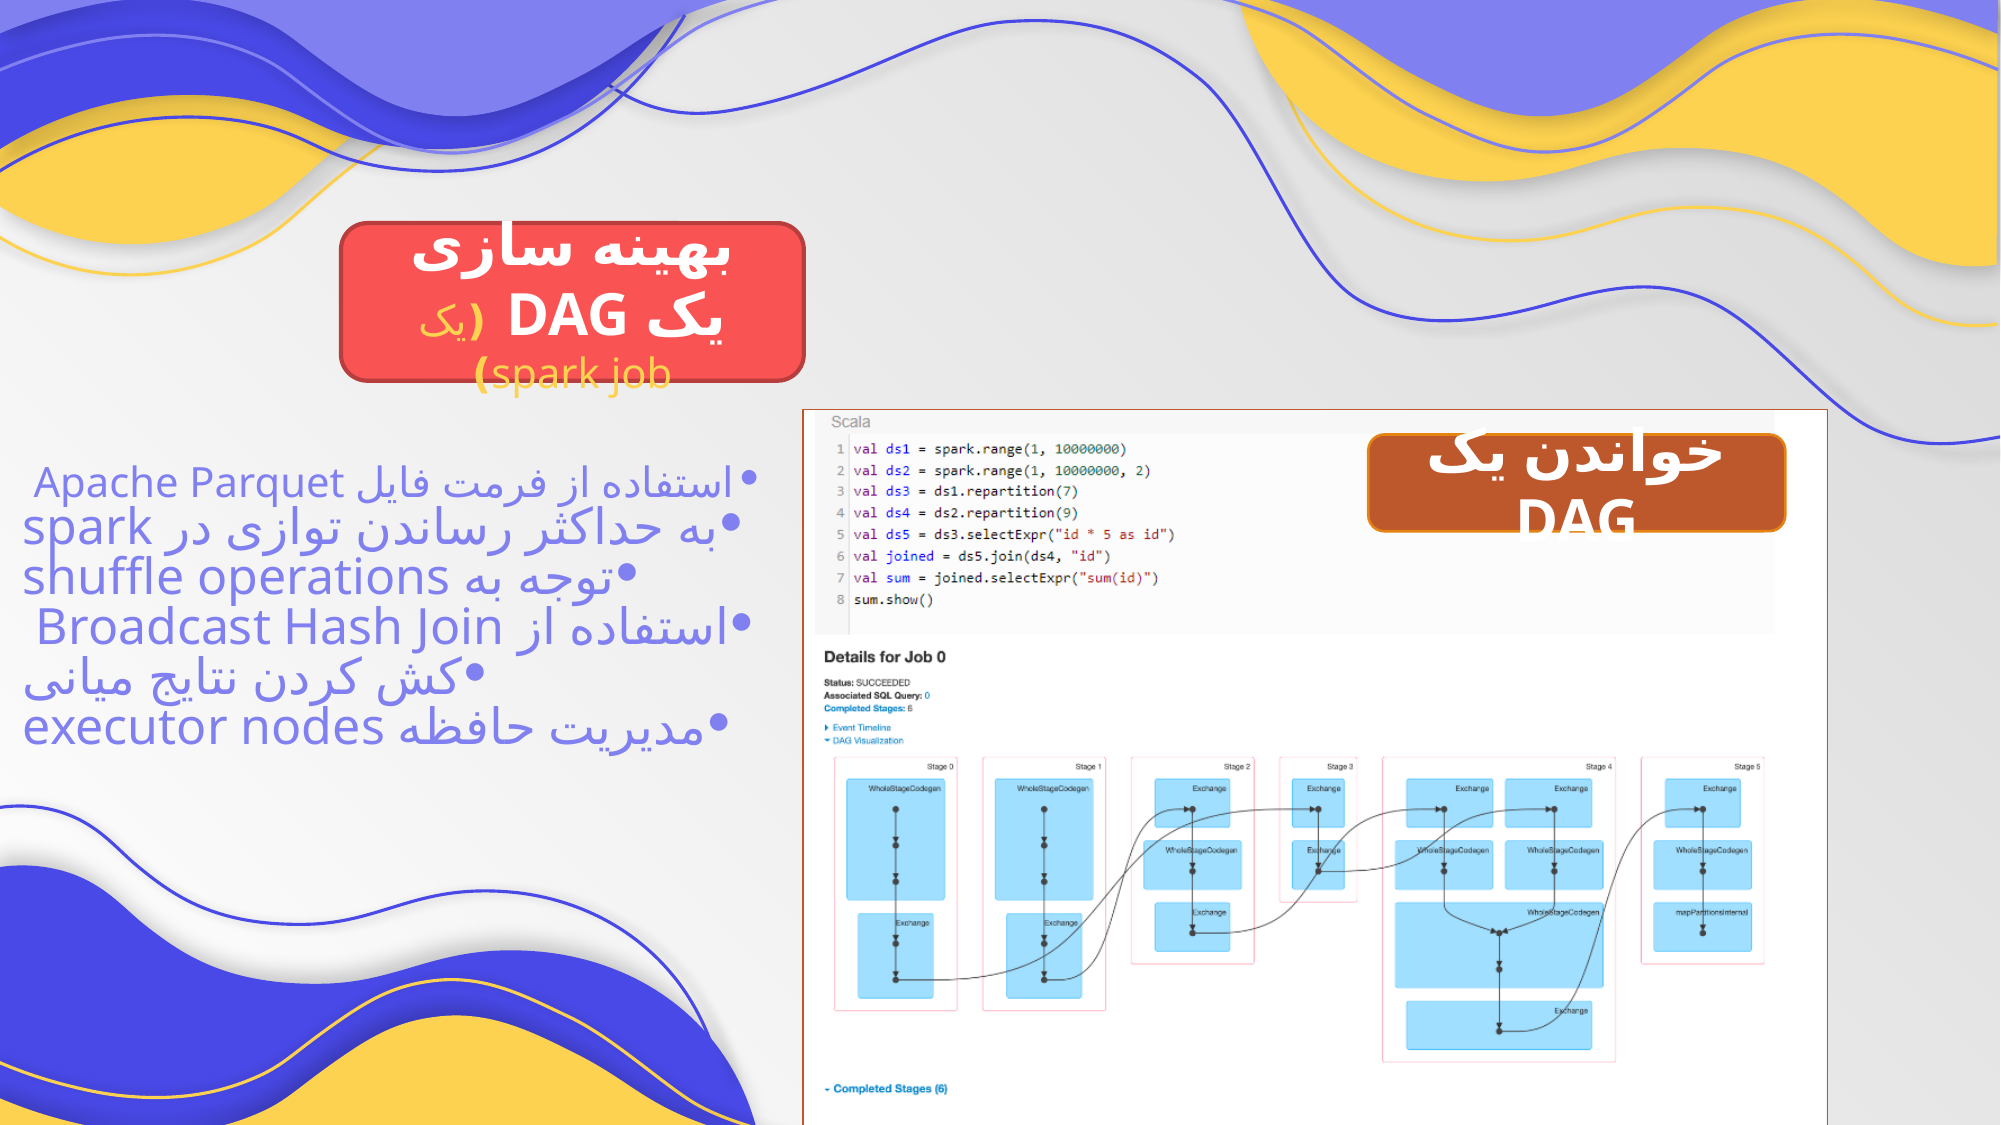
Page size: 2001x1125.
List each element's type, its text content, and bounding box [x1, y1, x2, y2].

text_box استفاده از فرمت فایل Apache Parquet به حداکثر رساندن توازی در spark توجه به shuffle operations استفاده از Broadcast Hash Join کش کردن نتایج میانی مدیریت حافظه executor nodes [0, 262, 804, 959]
text_box بهینه سازی یک DAG (یک spark job) [338, 220, 806, 365]
picture [803, 409, 1827, 1125]
